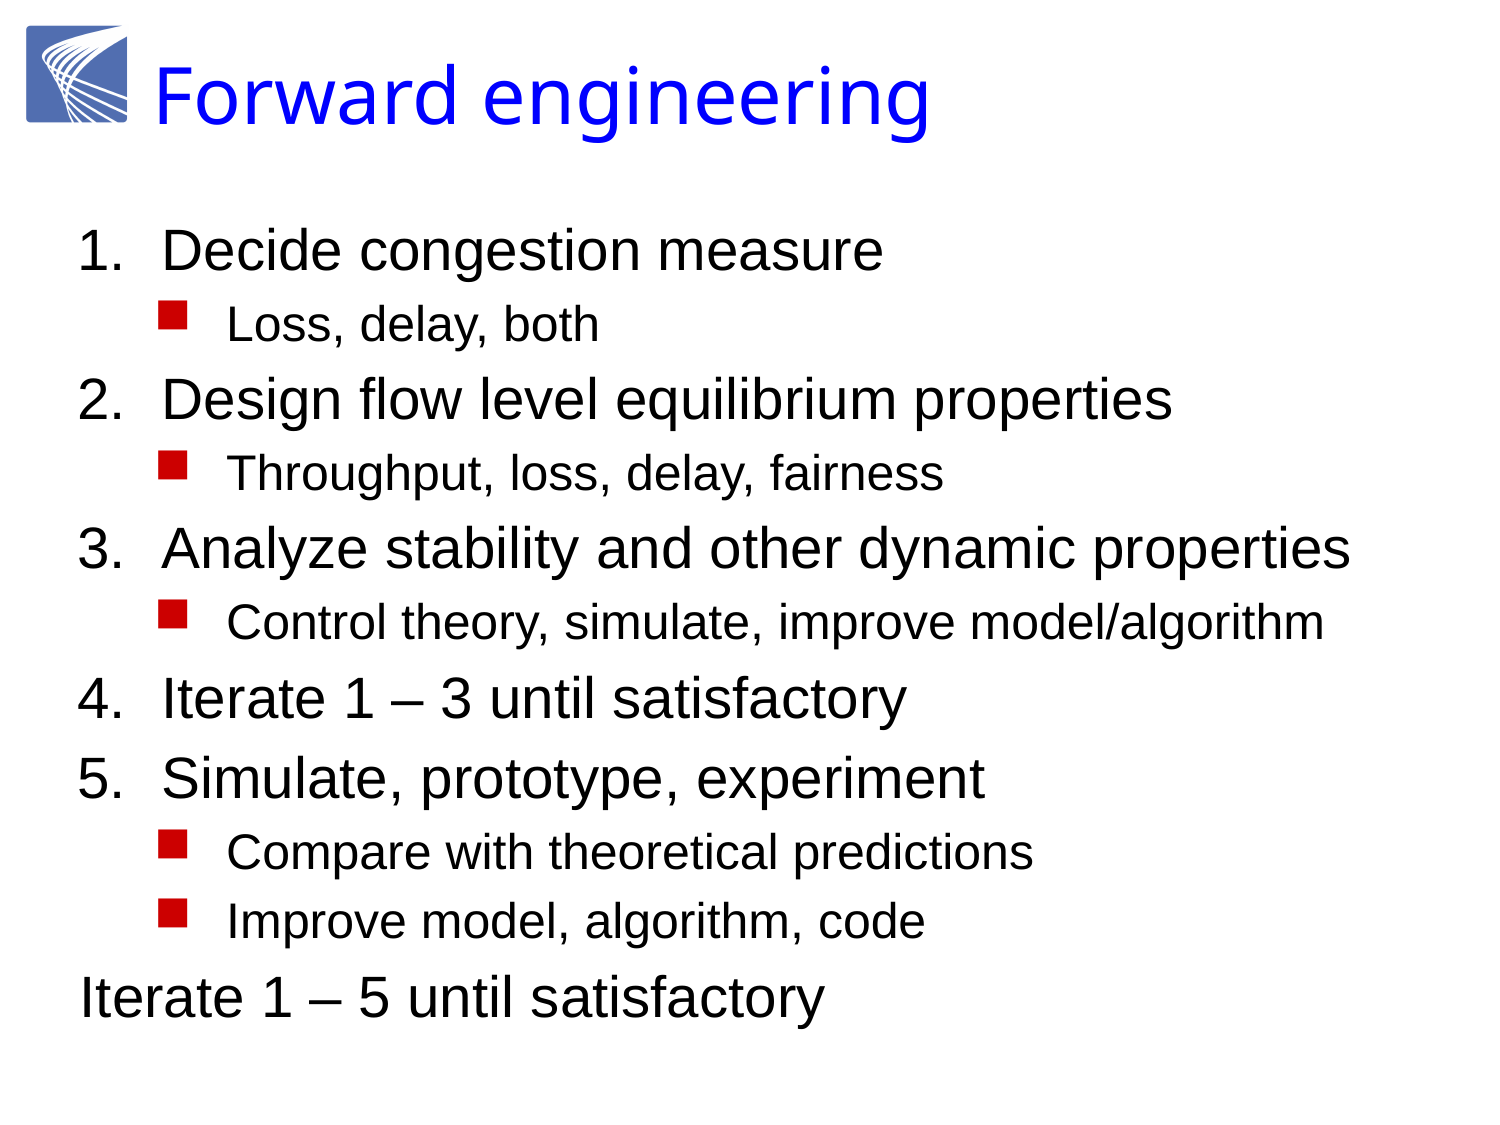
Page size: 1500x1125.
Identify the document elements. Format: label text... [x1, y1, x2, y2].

picture [24, 24, 129, 124]
text_box Decide congestion measure Loss, delay, both Design flow level equilibrium properties Throughput, loss, delay, fairness Analyze stability and other dynamic properties Control theory, simulate, improve model/algorithm Iterate 1 – 3 until satisfactory Simulate, prototype, experiment Compare with theoretical predictions Improve model, algorithm, code Iterate 1 – 5 until satisfactory [62, 212, 1438, 1088]
title Forward engineering [137, 37, 1463, 175]
